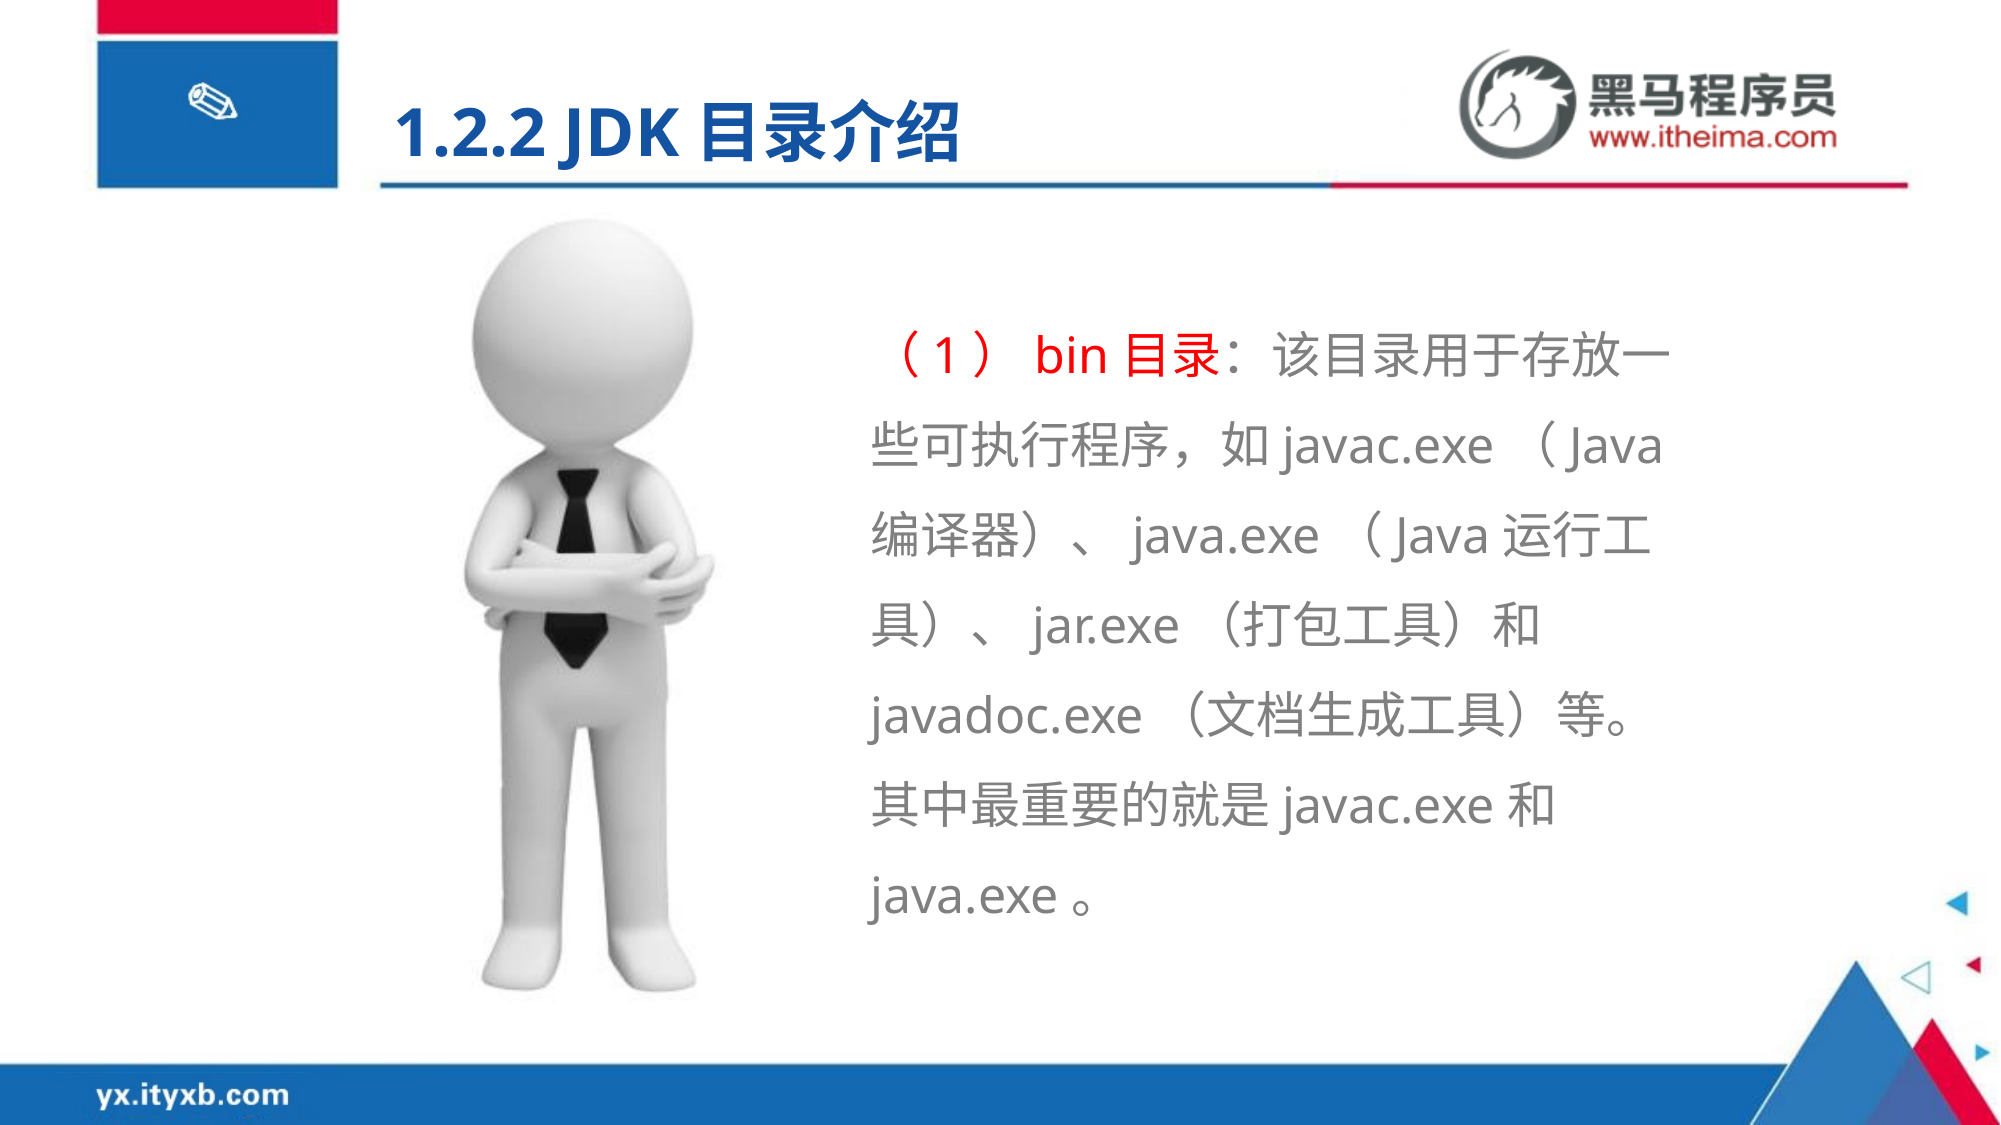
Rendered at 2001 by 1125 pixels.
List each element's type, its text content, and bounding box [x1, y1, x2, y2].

text_box （1）bin目录：该目录用于存放一些可执行程序，如javac.exe（Java编译器）、java.exe（Java运行工具）、jar.exe（打包工具）和javadoc.exe（文档生成工具）等。其中最重要的就是javac.exe和java.exe。 [855, 286, 1700, 902]
text_box 1.2.2 JDK目录介绍 [379, 82, 1139, 177]
picture [0, 0, 2001, 1125]
